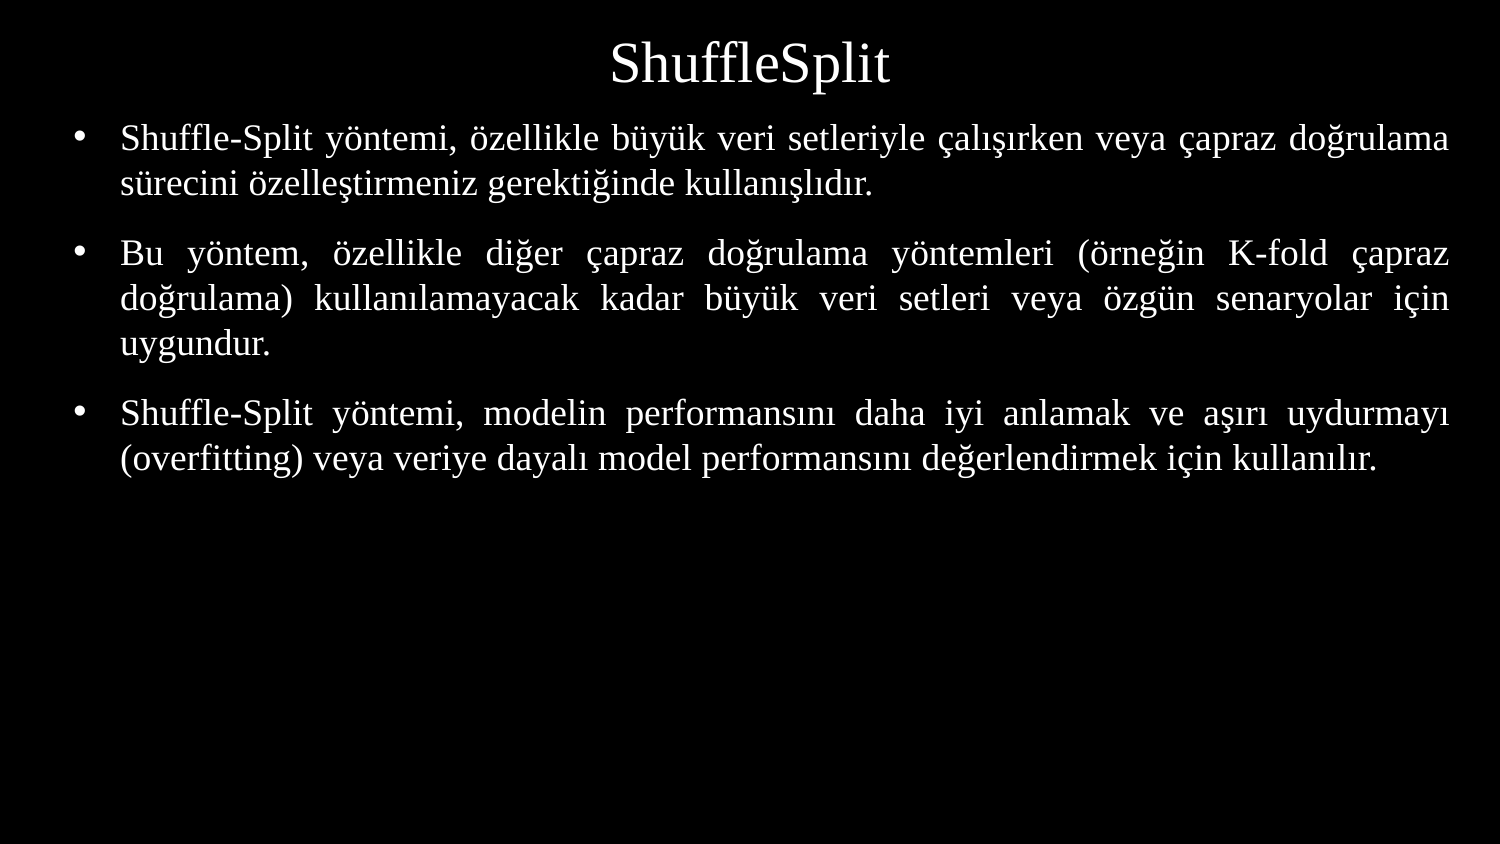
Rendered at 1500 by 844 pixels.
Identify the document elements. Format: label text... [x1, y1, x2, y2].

title ShuffleSplit [157, 21, 1343, 105]
text_box Shuffle-Split yöntemi, özellikle büyük veri setleriyle çalışırken veya çapraz doğrulama sürecini özelleştirmeniz gerektiğinde kullanışlıdır. Bu yöntem, özellikle diğer çapraz doğrulama yöntemleri (örneğin K-fold çapraz doğrulama) kullanılamayacak kadar büyük veri setleri veya özgün senaryolar için uygundur. Shuffle-Split yöntemi, modelin performansını daha iyi anlamak ve aşırı uydurmayı (overfitting) veya veriye dayalı model performansını değerlendirmek için kullanılır. [58, 105, 1467, 485]
